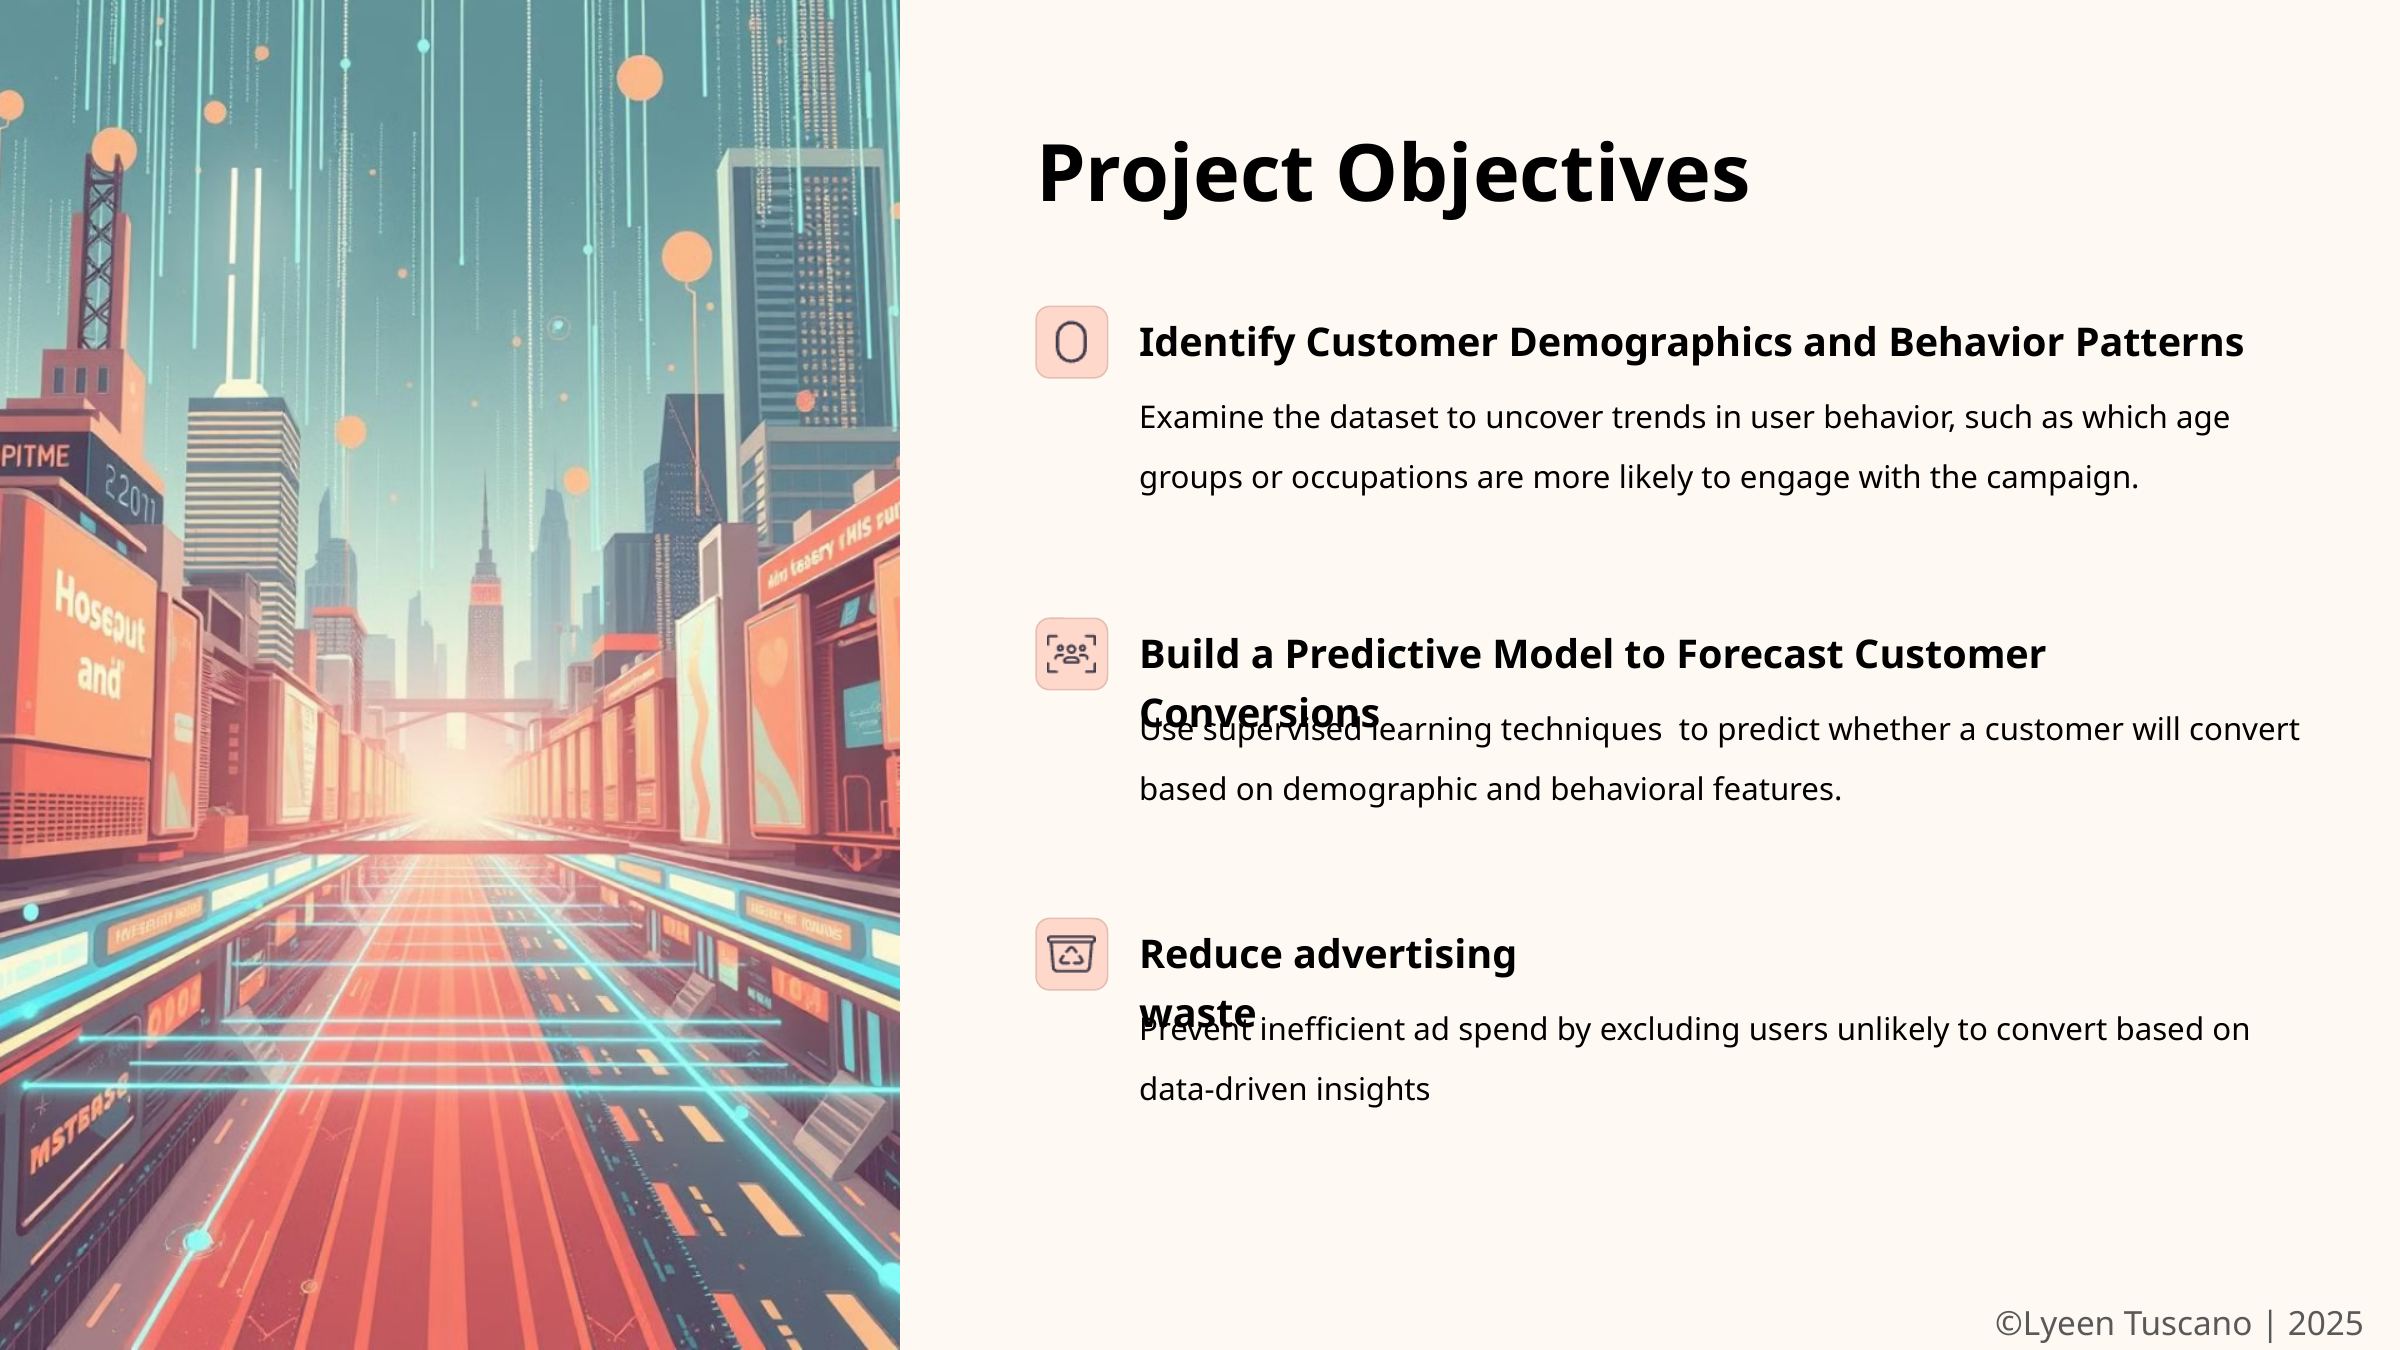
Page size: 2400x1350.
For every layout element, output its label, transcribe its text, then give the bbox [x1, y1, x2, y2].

text_box Build a Predictive Model to Forecast Customer Conversions [1139, 618, 2288, 668]
picture [1047, 312, 1096, 373]
text_box Project Objectives [1036, 98, 2141, 198]
text_box Prevent inefficient ad spend by excluding users unlikely to convert based on data-driven insights [1139, 987, 2314, 1089]
text_box Examine the dataset to uncover trends in user behavior, such as which age groups or occupations are more likely to engage with the campaign. [1139, 374, 2314, 426]
text_box Use supervised learning techniques to predict whether a customer will convert based on demographic and behavioral features. [1139, 686, 2314, 789]
picture [0, 0, 901, 1350]
text_box [1879, 1245, 2105, 1321]
text_box Identify Customer Demographics and Behavior Patterns [1139, 306, 2270, 356]
text_box [1036, 306, 1108, 378]
picture [1047, 623, 1096, 684]
text_box Reduce advertising waste [1139, 918, 1637, 968]
picture [1047, 924, 1096, 985]
text_box [1036, 618, 1108, 690]
text_box [1036, 918, 1108, 990]
